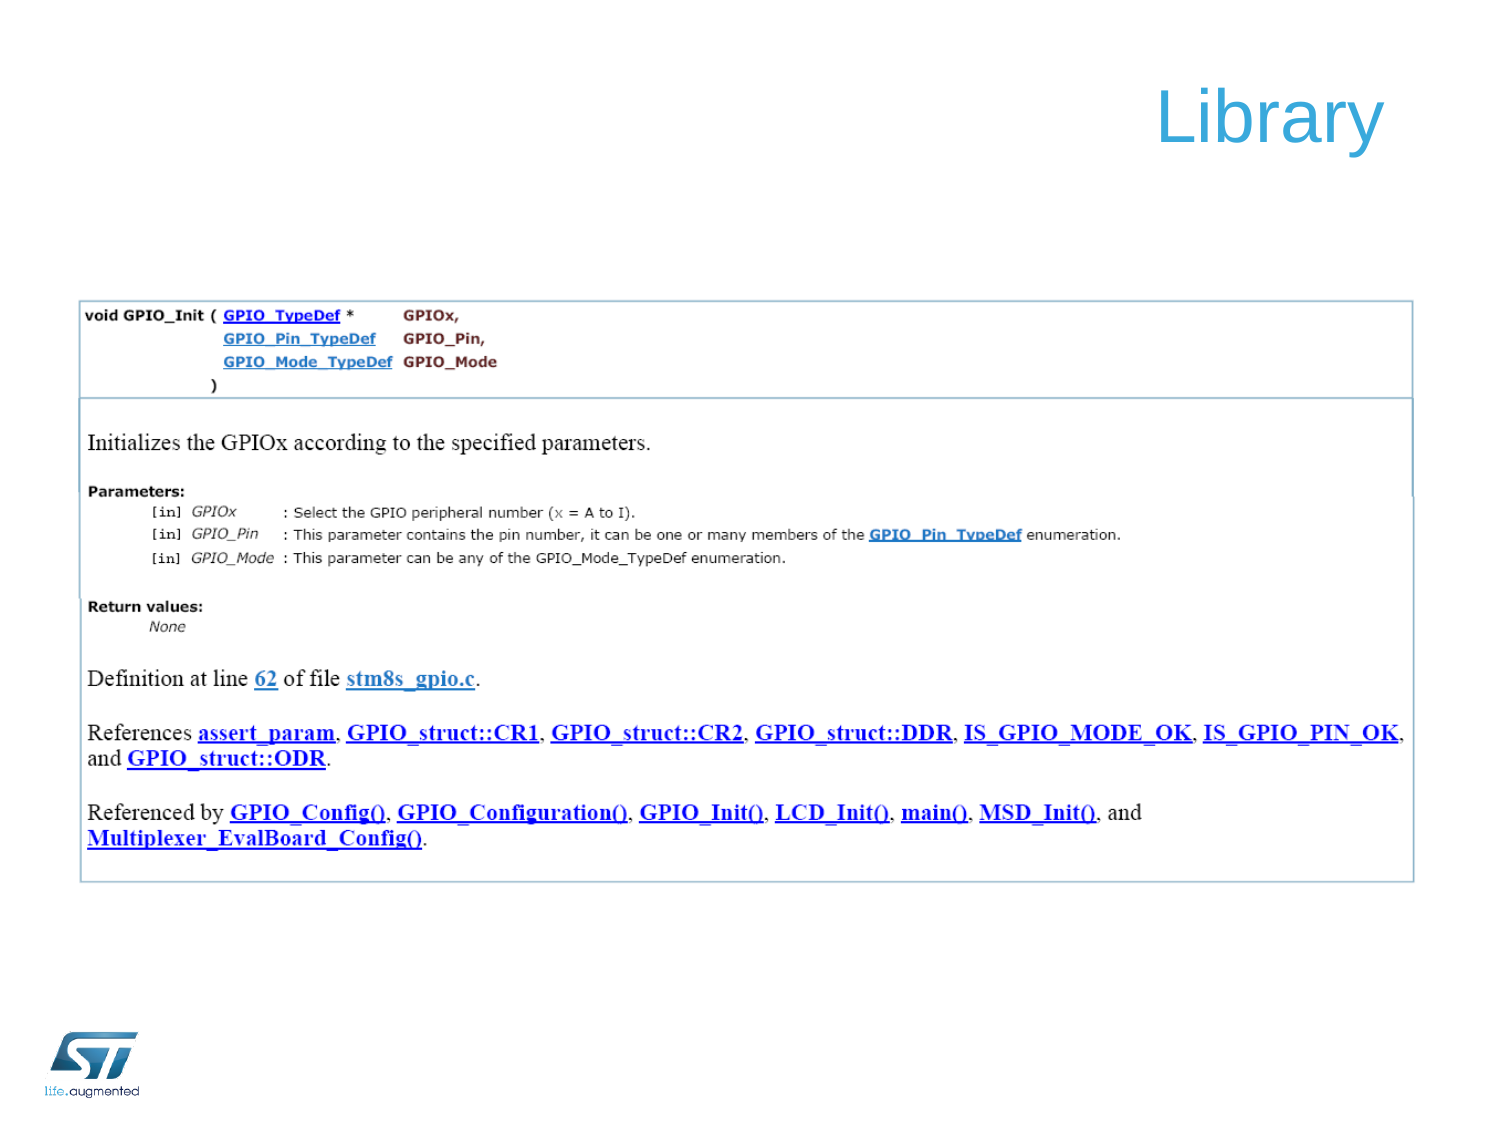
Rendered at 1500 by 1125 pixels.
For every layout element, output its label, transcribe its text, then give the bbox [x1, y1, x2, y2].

title Library [75, 19, 1400, 207]
picture [37, 1022, 147, 1104]
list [74, 294, 1426, 893]
